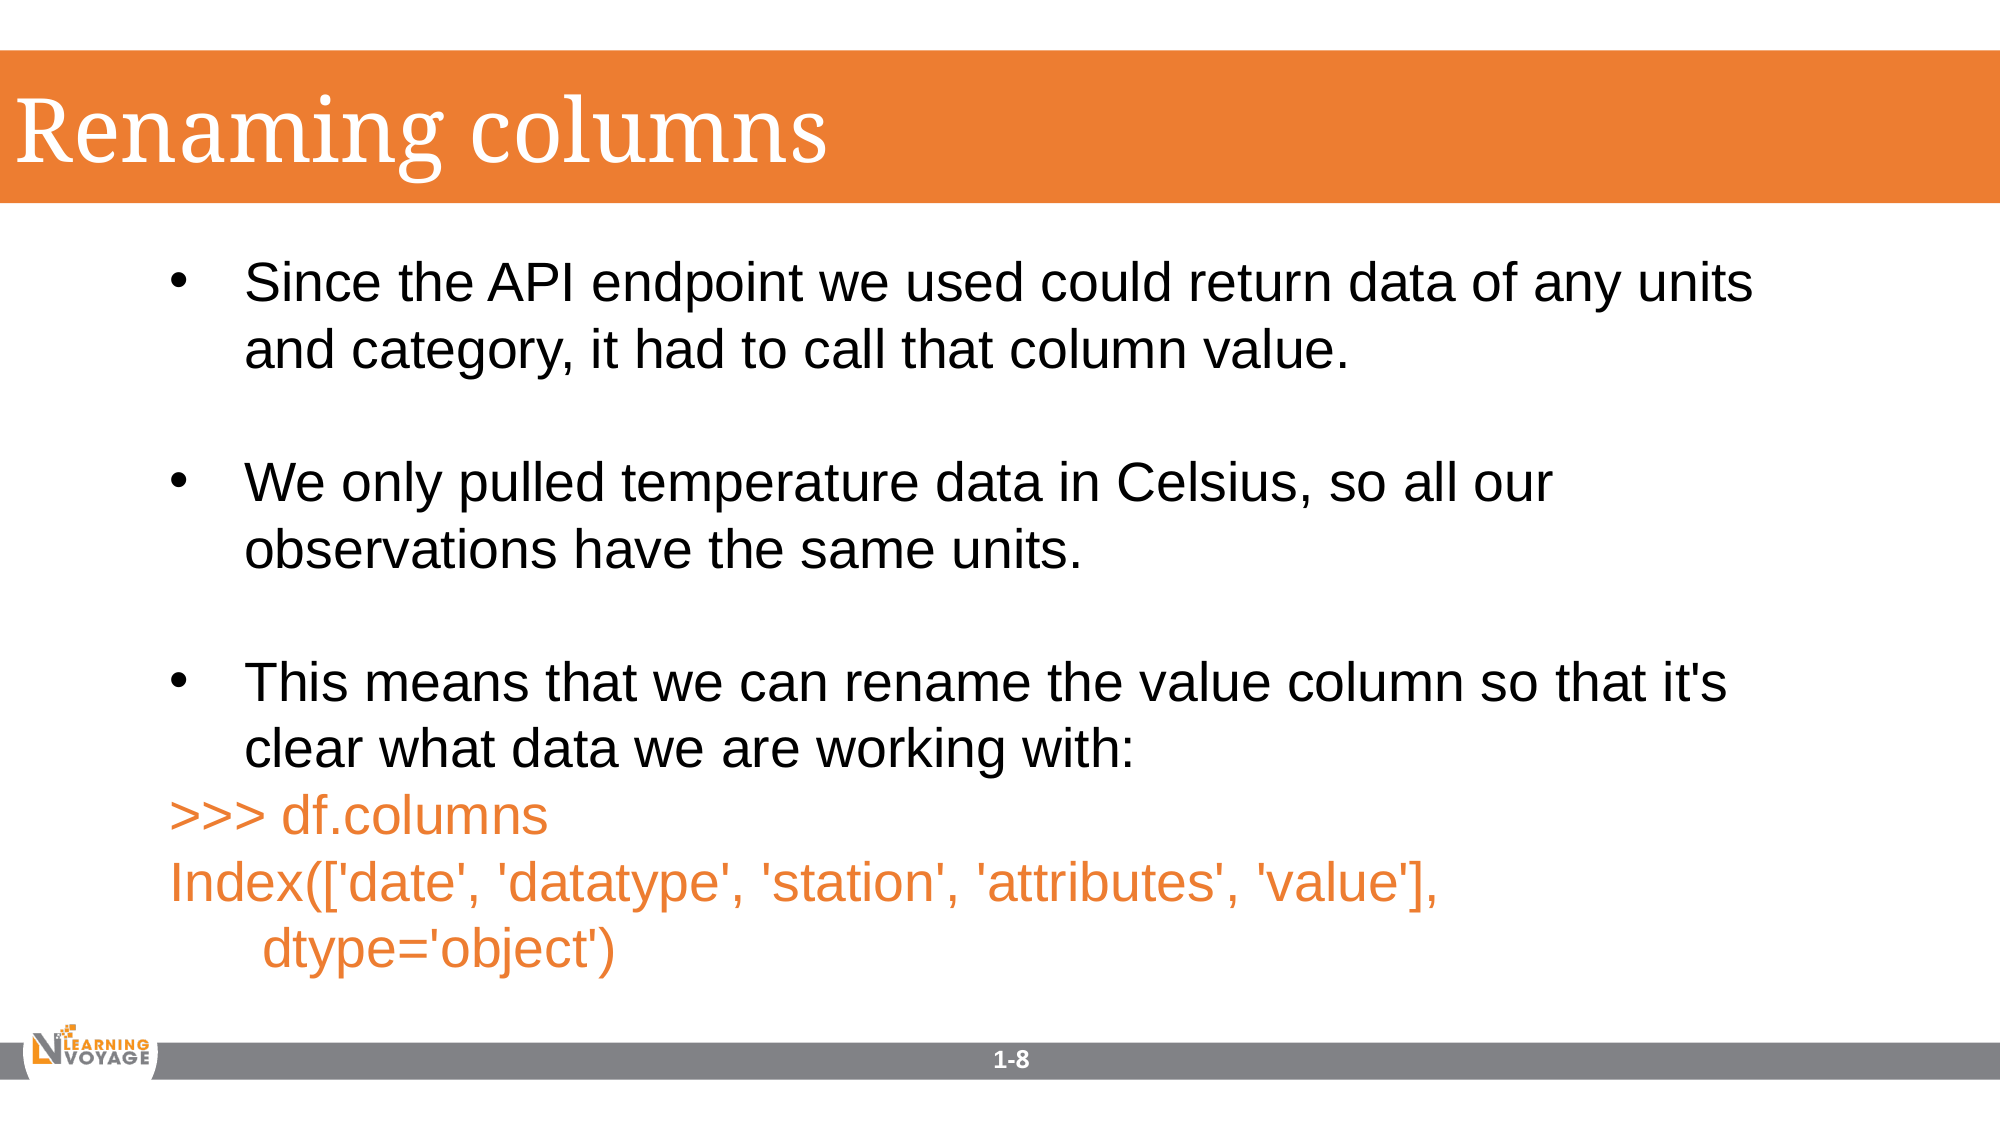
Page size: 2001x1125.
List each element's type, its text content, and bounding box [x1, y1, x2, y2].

slide_number 1-8 [923, 1026, 1045, 1095]
picture [0, 942, 192, 1125]
text_box Renaming columns [0, 49, 2000, 204]
text_box Since the API endpoint we used could return data of any units and category, it had to call that column value. We only pulled temperature data in Celsius, so all our observations have the same units. This means that we can rename the value column so that it's clear what data we are working with: >>> df.columns Index(['date', 'datatype', 'station', 'attributes', 'value'], dtype='object') [169, 243, 1831, 979]
